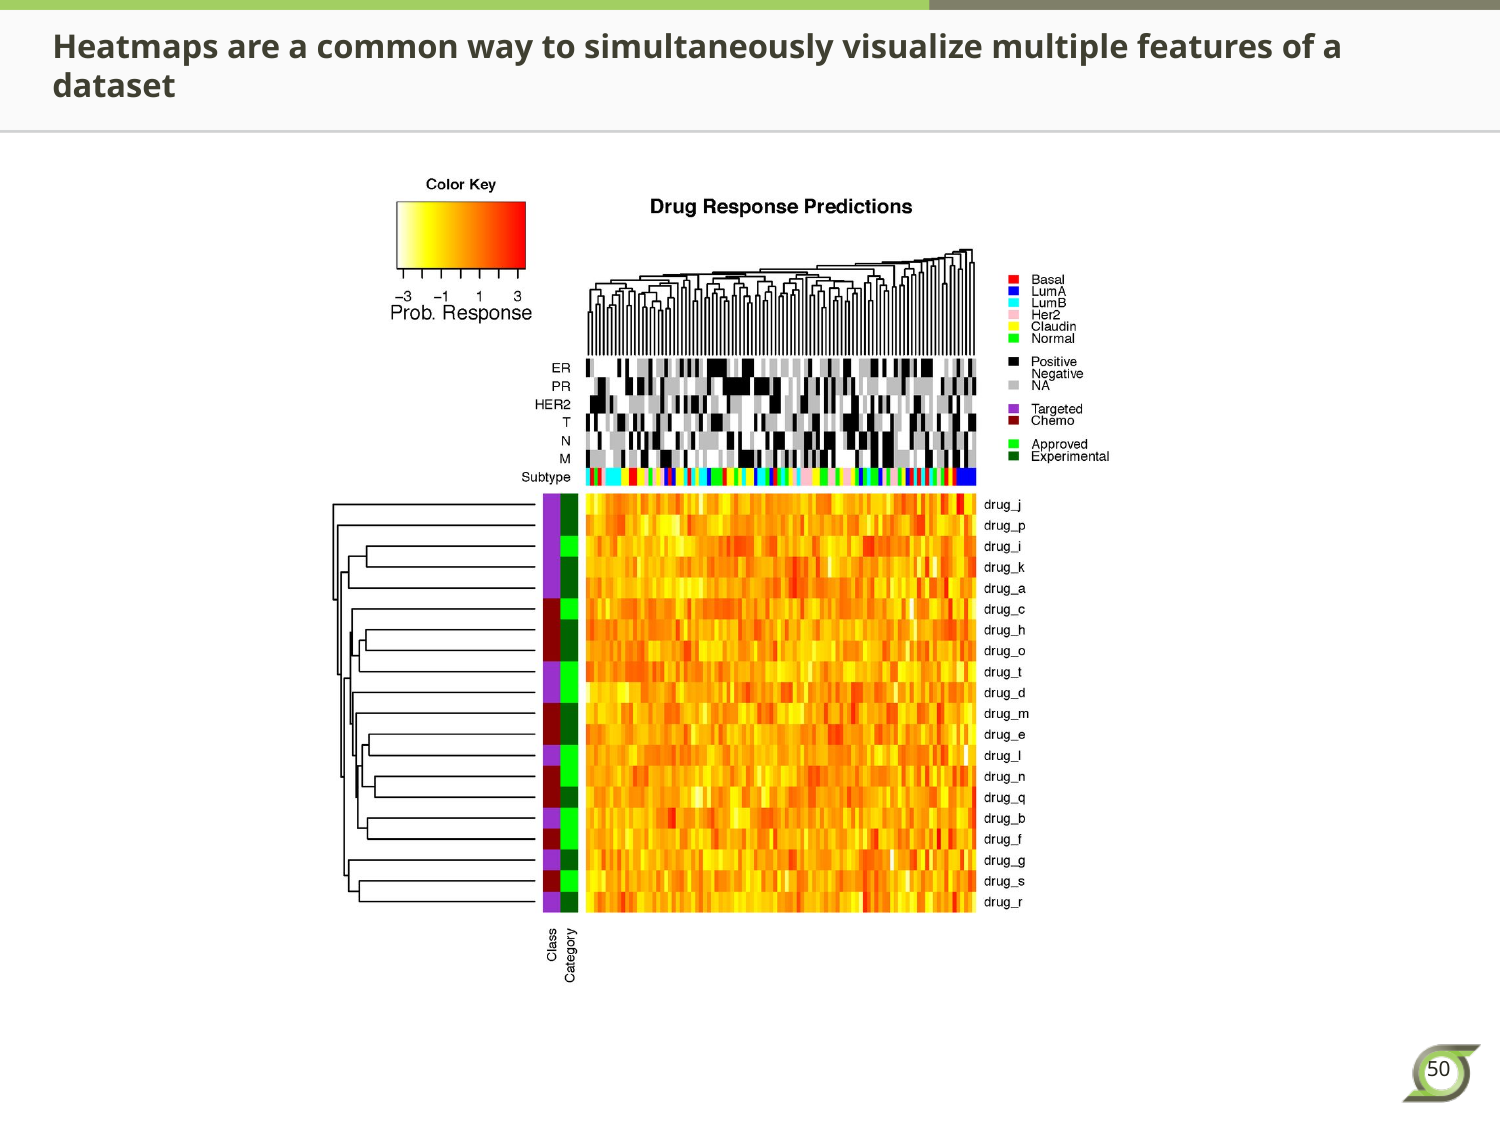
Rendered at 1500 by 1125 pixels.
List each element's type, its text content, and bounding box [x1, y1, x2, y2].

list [36, 166, 1455, 1007]
title Heatmaps are a common way to simultaneously visualize multiple features of a dataset [37, 18, 1454, 112]
